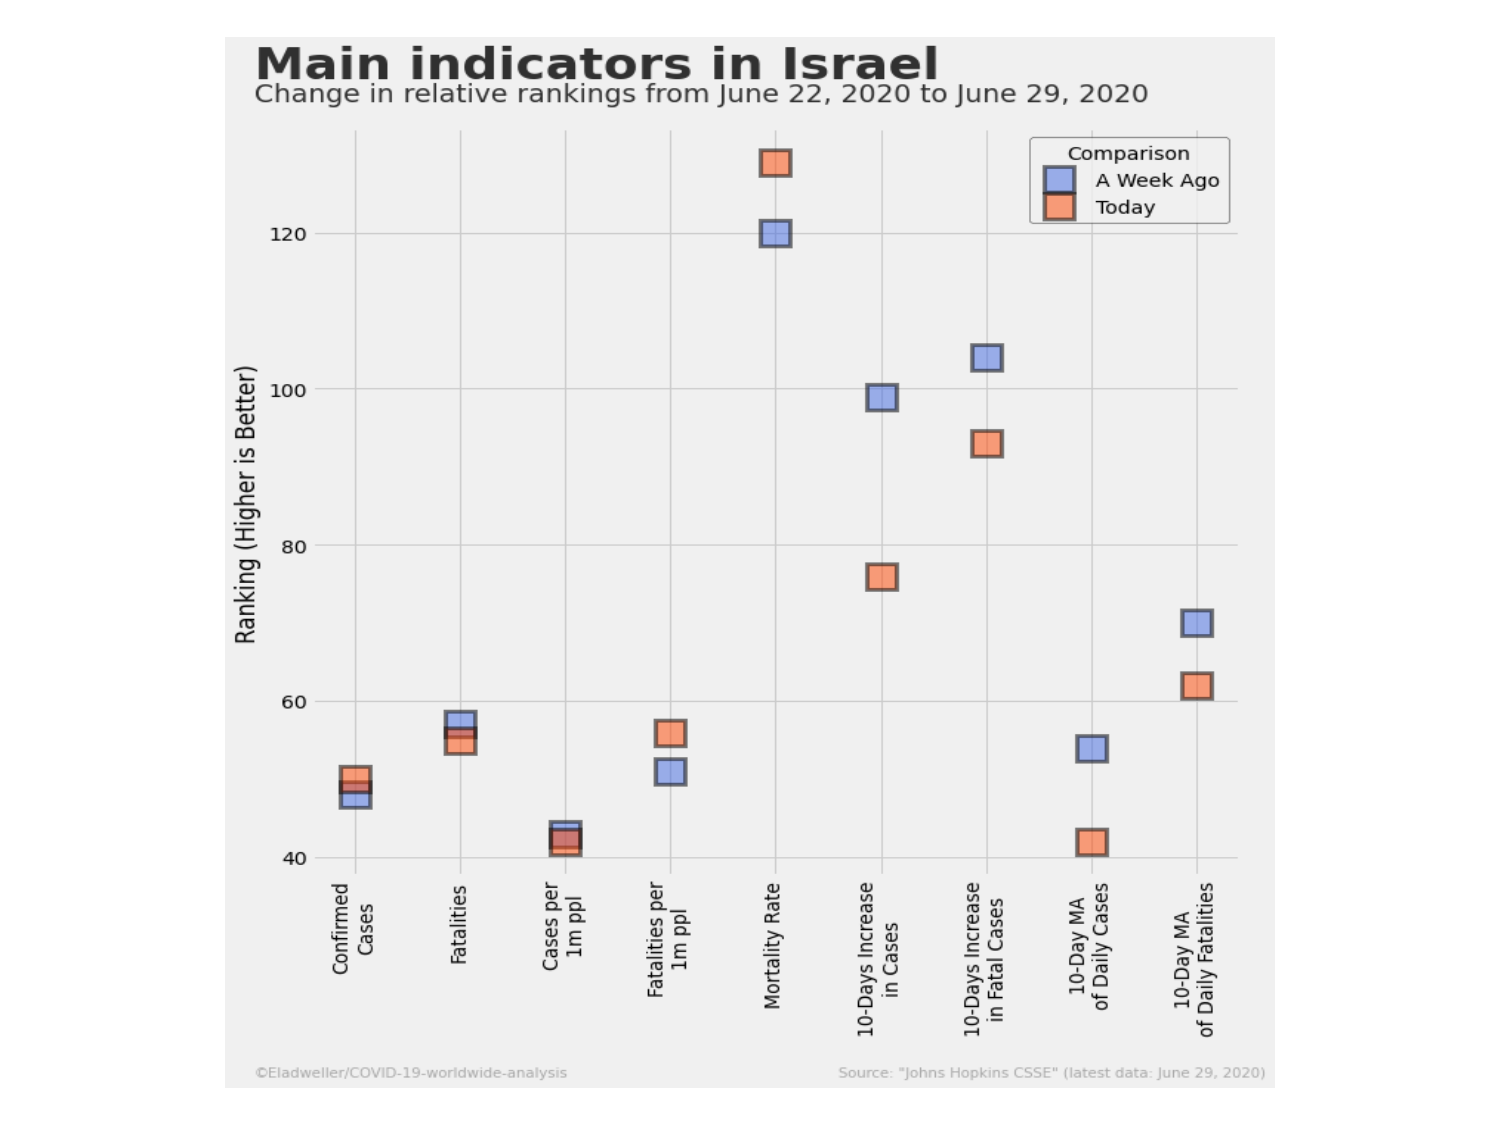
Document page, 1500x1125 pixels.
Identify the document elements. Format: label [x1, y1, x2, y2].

picture [224, 37, 1276, 1088]
